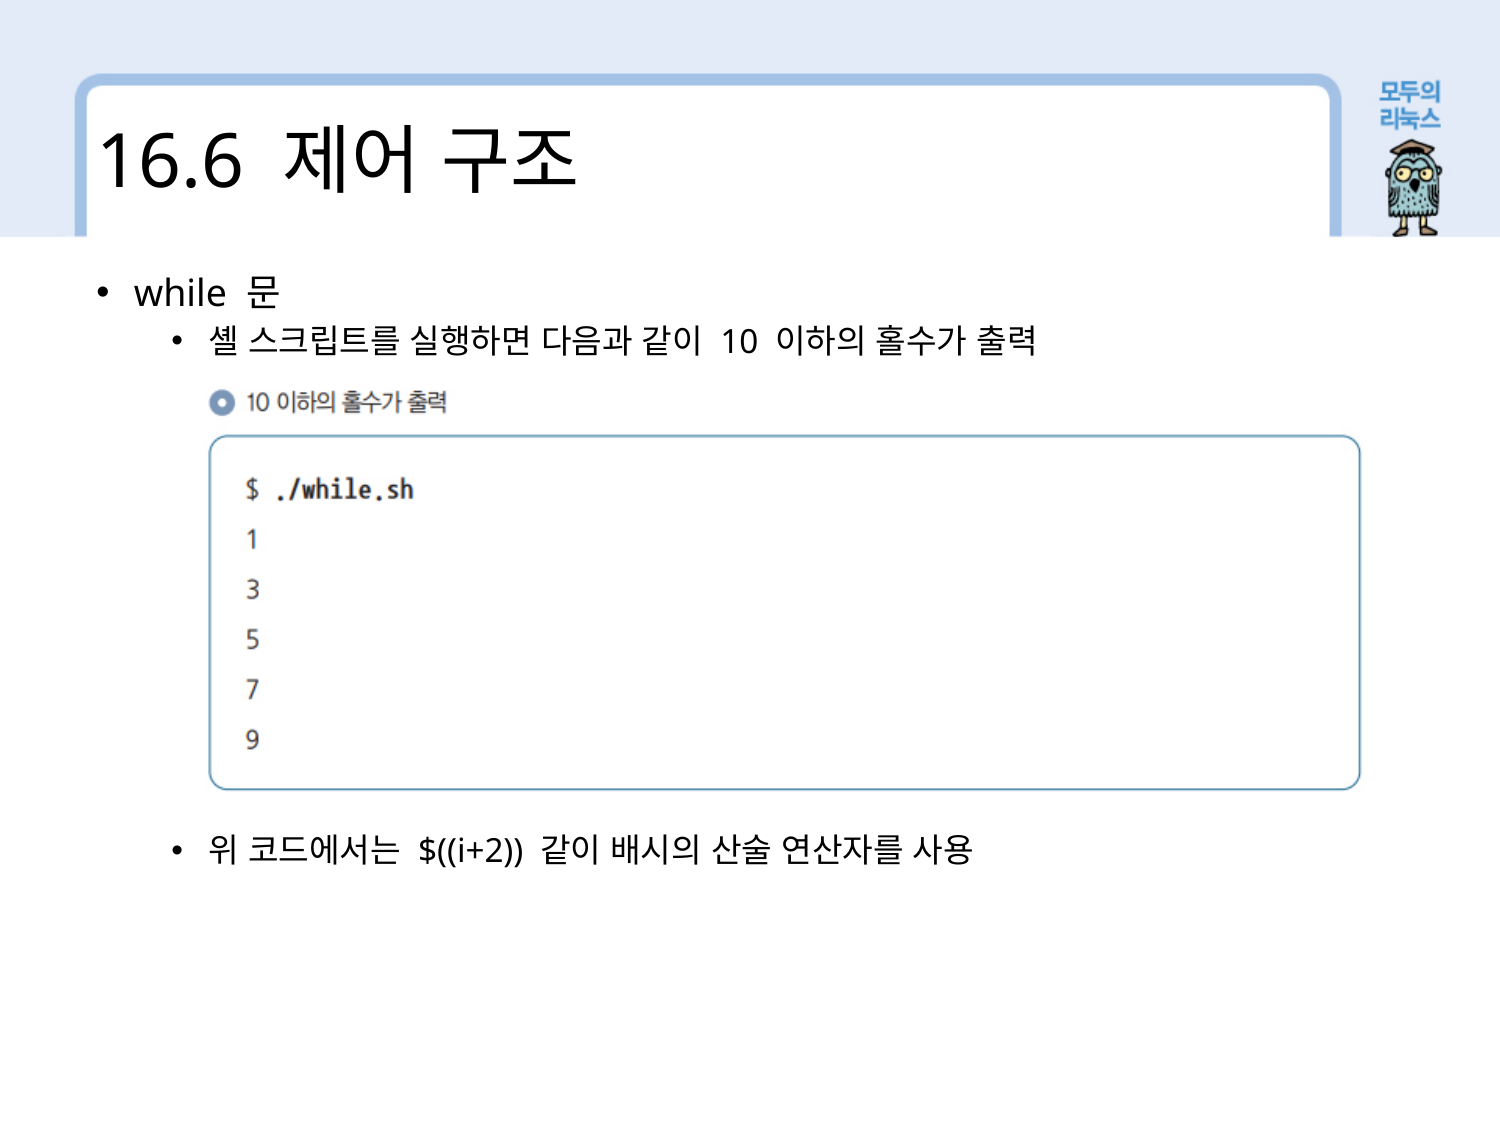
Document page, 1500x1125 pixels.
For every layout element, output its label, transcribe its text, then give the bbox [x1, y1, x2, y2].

text_box 16.6 제어 구조 [81, 115, 1335, 221]
text_box while 문 셸 스크립트를 실행하면 다음과 같이 10 이하의 홀수가 출력 위 코드에서는 $((i+2)) 같이 배시의 산술 연산자를 사용 [81, 266, 1357, 1024]
picture [0, 0, 1500, 1125]
